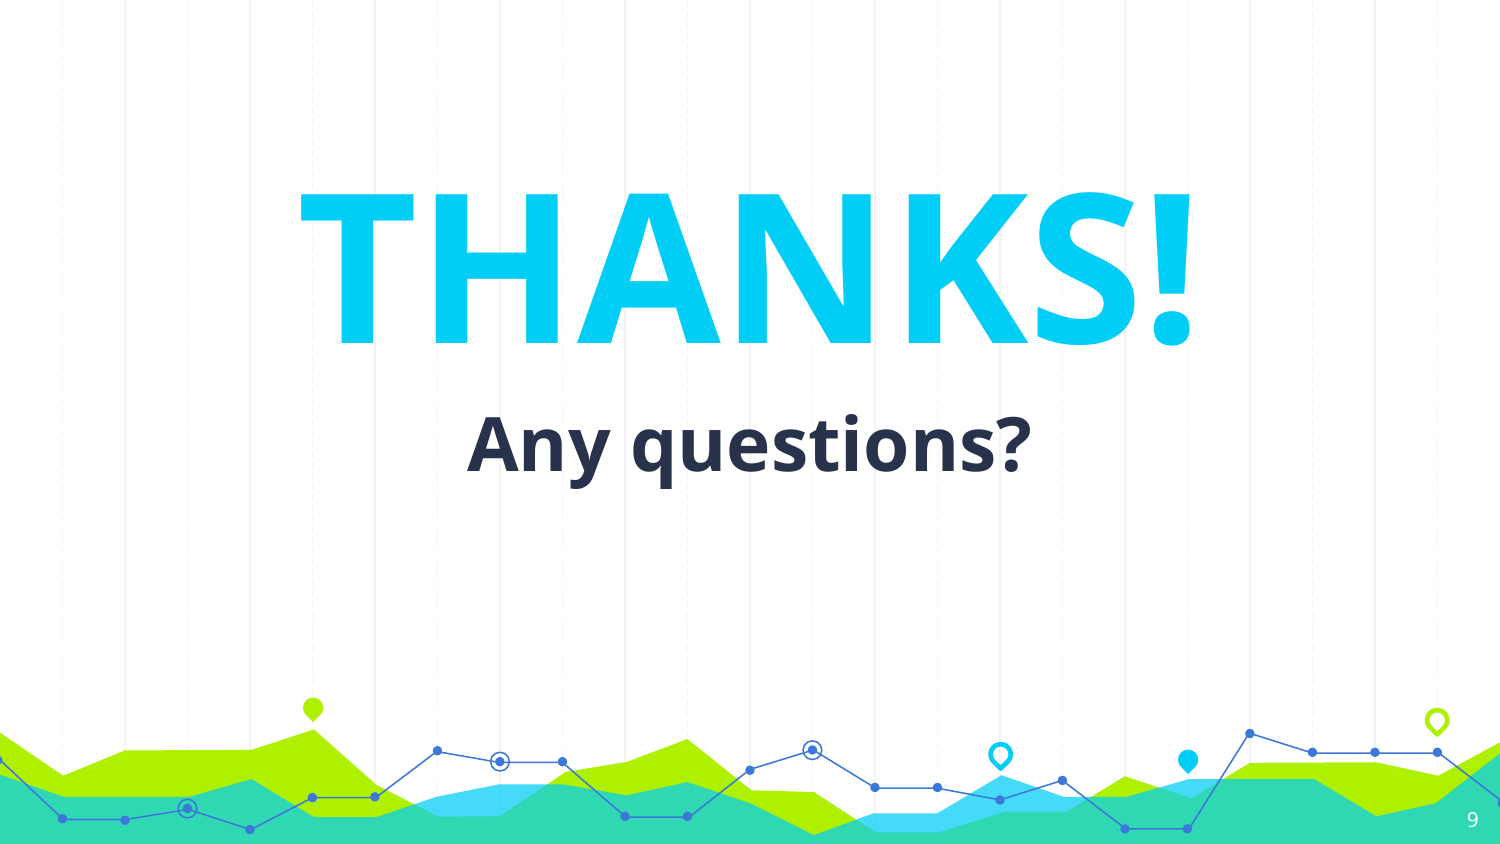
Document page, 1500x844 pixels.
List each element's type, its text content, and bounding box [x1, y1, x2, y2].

title THANKS! [209, 209, 1291, 381]
slide_number 9 [1403, 791, 1494, 844]
subtitle Any questions? [209, 381, 1291, 543]
